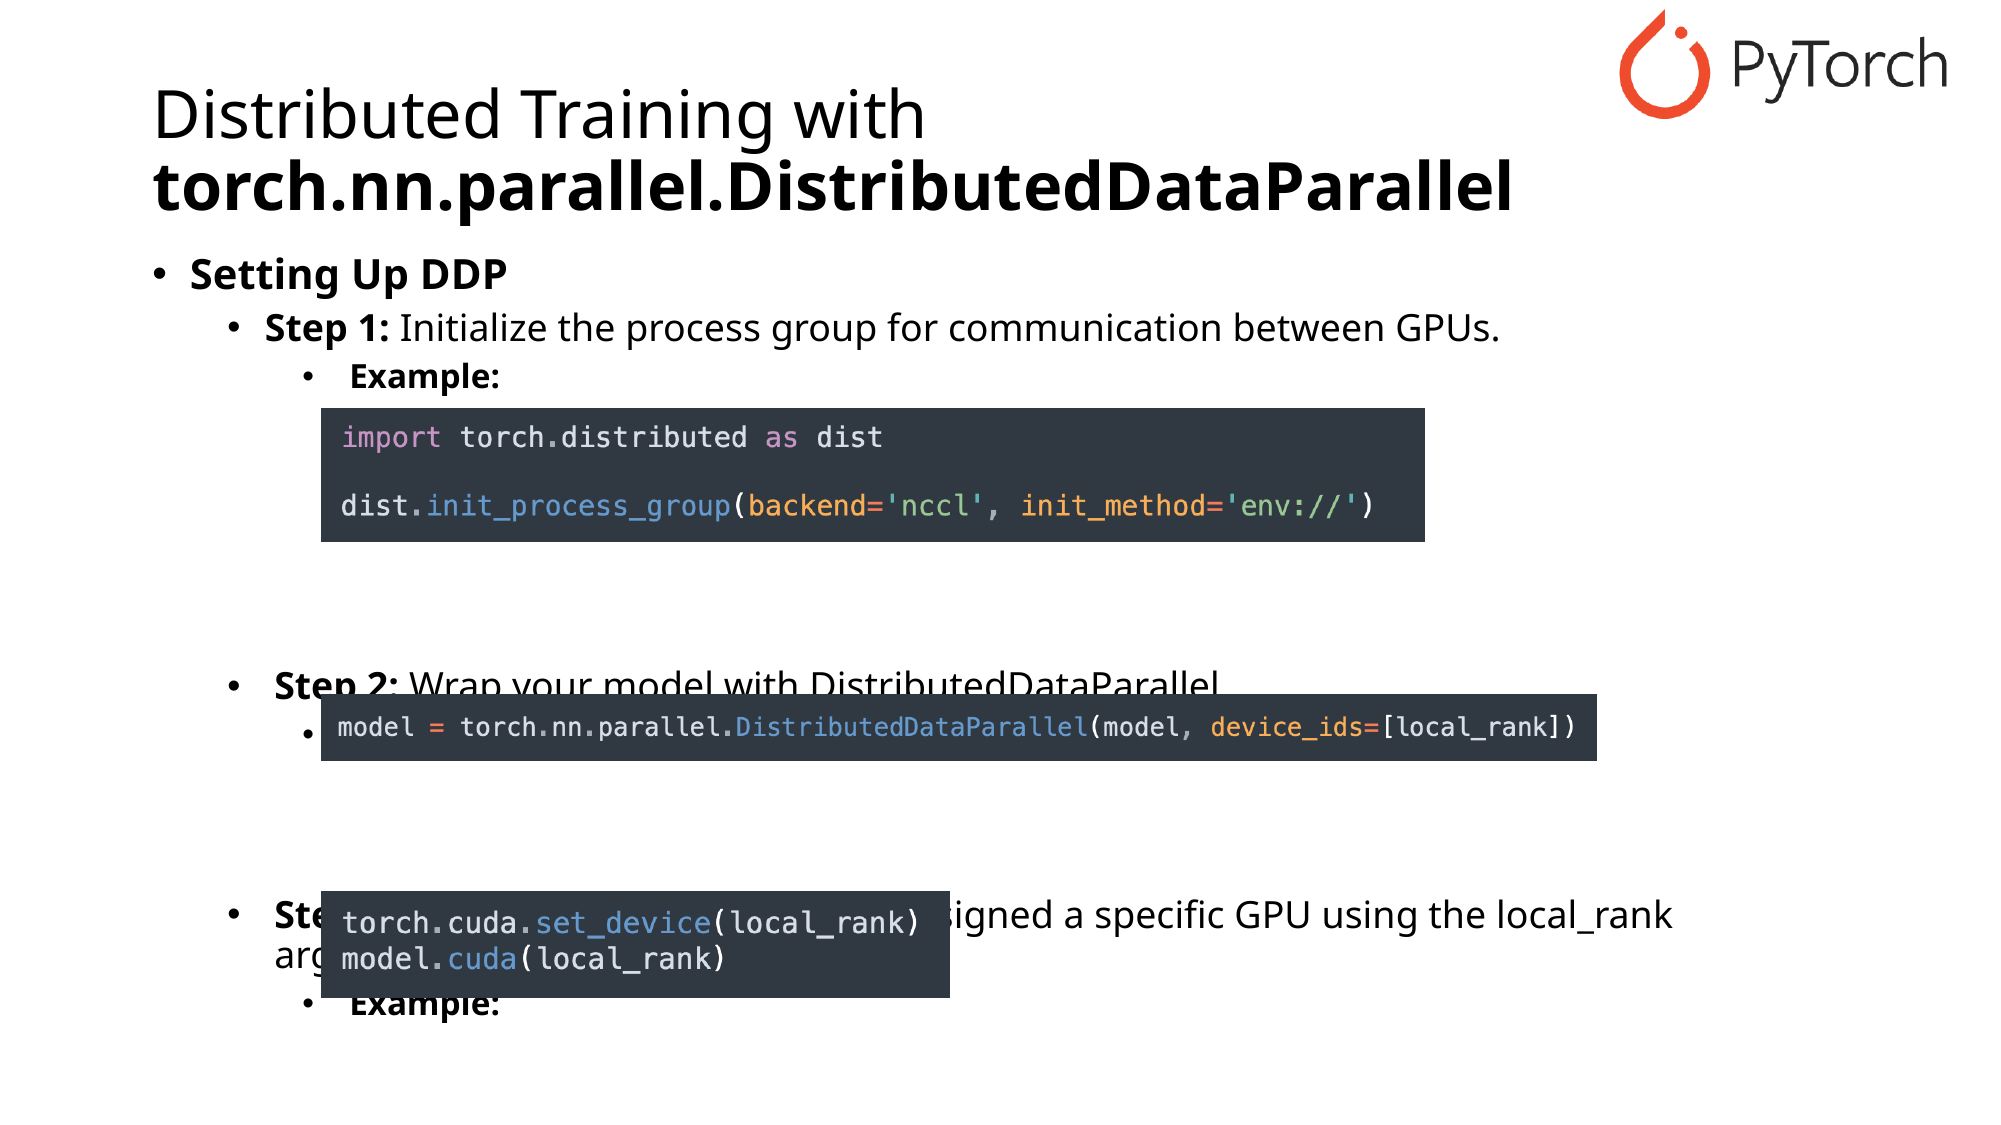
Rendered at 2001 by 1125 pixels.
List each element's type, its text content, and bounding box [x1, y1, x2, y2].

picture [320, 890, 951, 998]
list Setting Up DDP Step 1: Initialize the process group for communication between GPUs. Example: Step 2: Wrap your model with DistributedDataParallel. Example: Step 3: Ensure that each process is assigned a specific GPU using the local_rank argument. Example: [137, 245, 1863, 1036]
picture [320, 407, 1425, 543]
picture [1596, 0, 1970, 157]
picture [320, 693, 1597, 762]
title Distributed Training with torch.nn.parallel.DistributedDataParallel [137, 59, 1863, 245]
